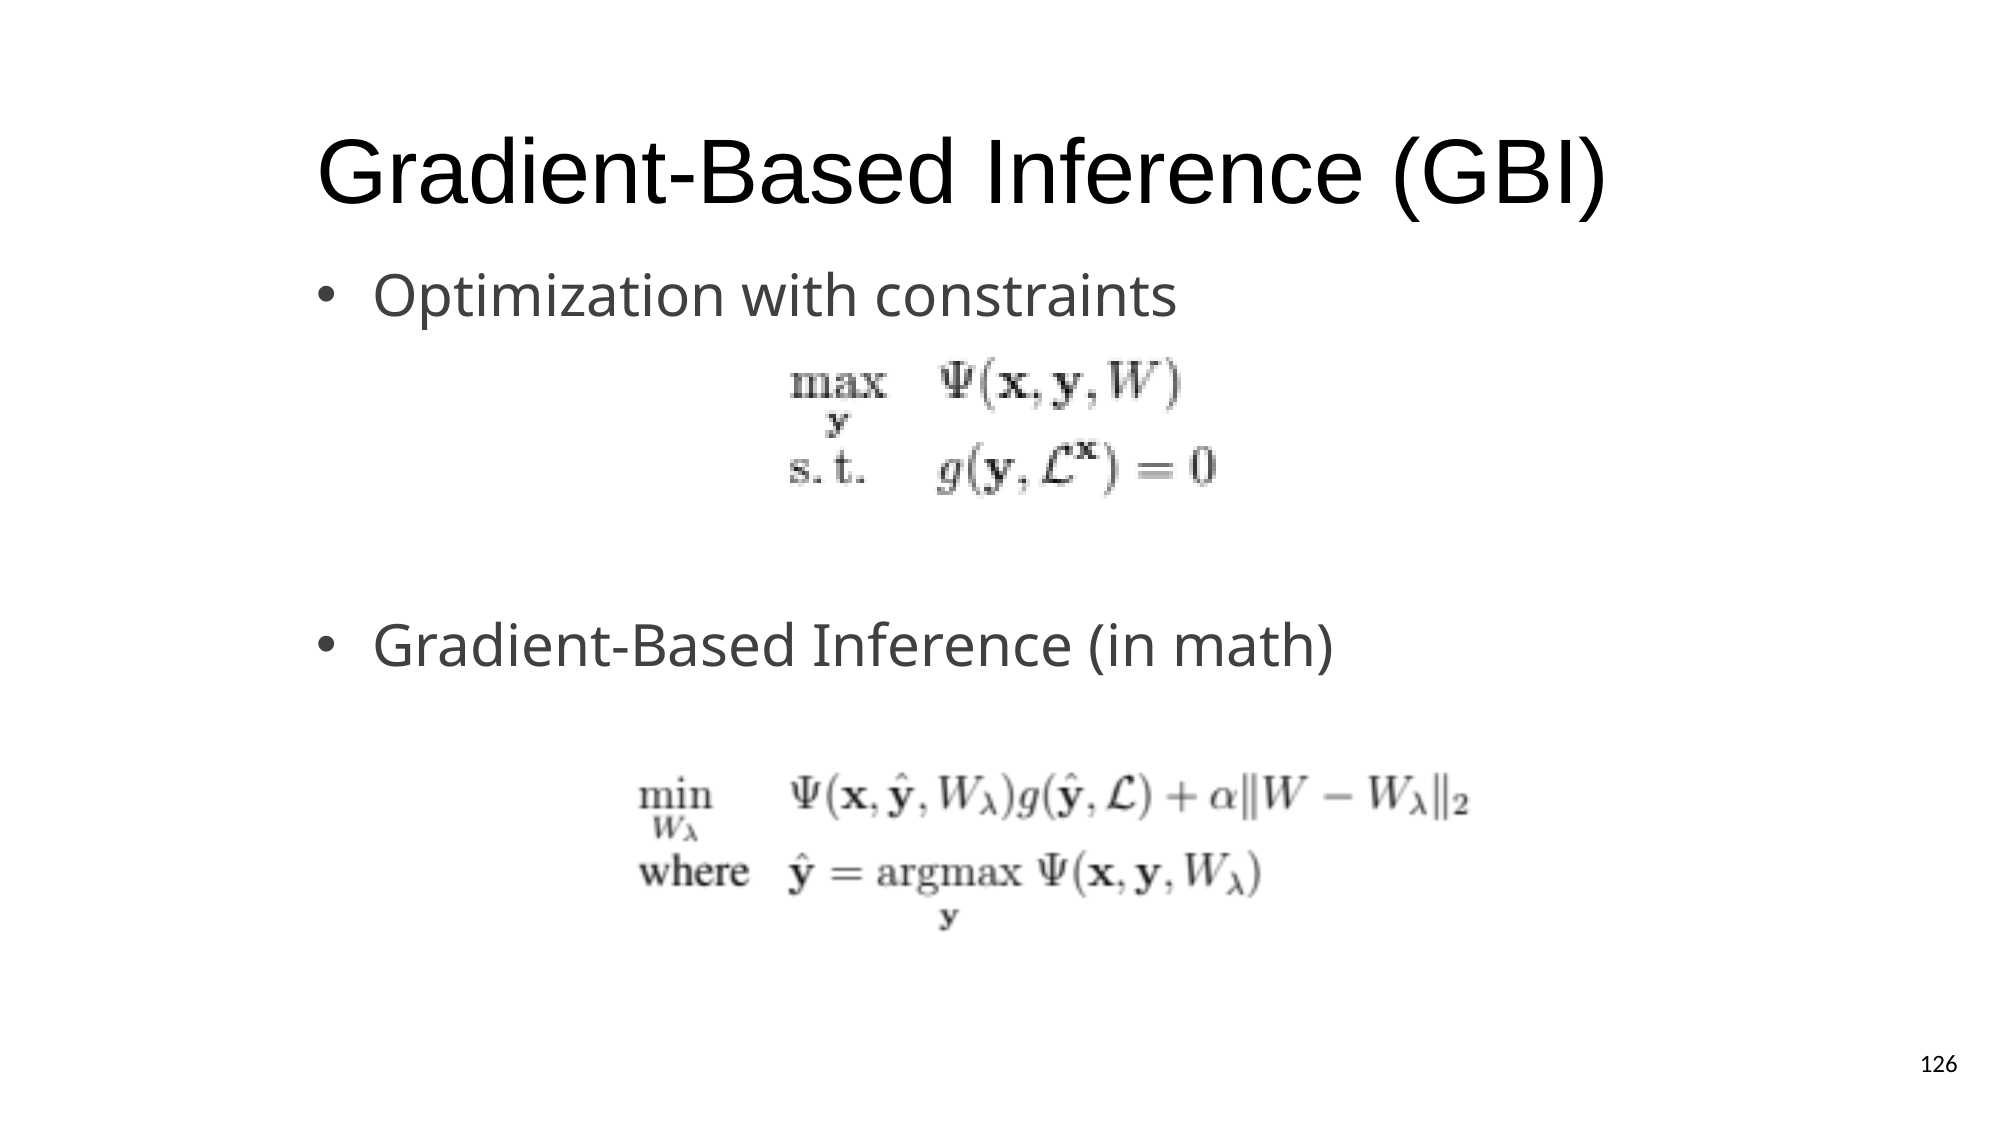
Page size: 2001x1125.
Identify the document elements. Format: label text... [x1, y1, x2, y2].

list Optimization with constraints Gradient-Based Inference (in math) [301, 243, 1699, 991]
slide_number 125 [1853, 1019, 1974, 1106]
picture [775, 341, 1225, 500]
title Gradient-Based Inference (GBI) [301, 97, 1750, 223]
picture [592, 753, 1525, 941]
